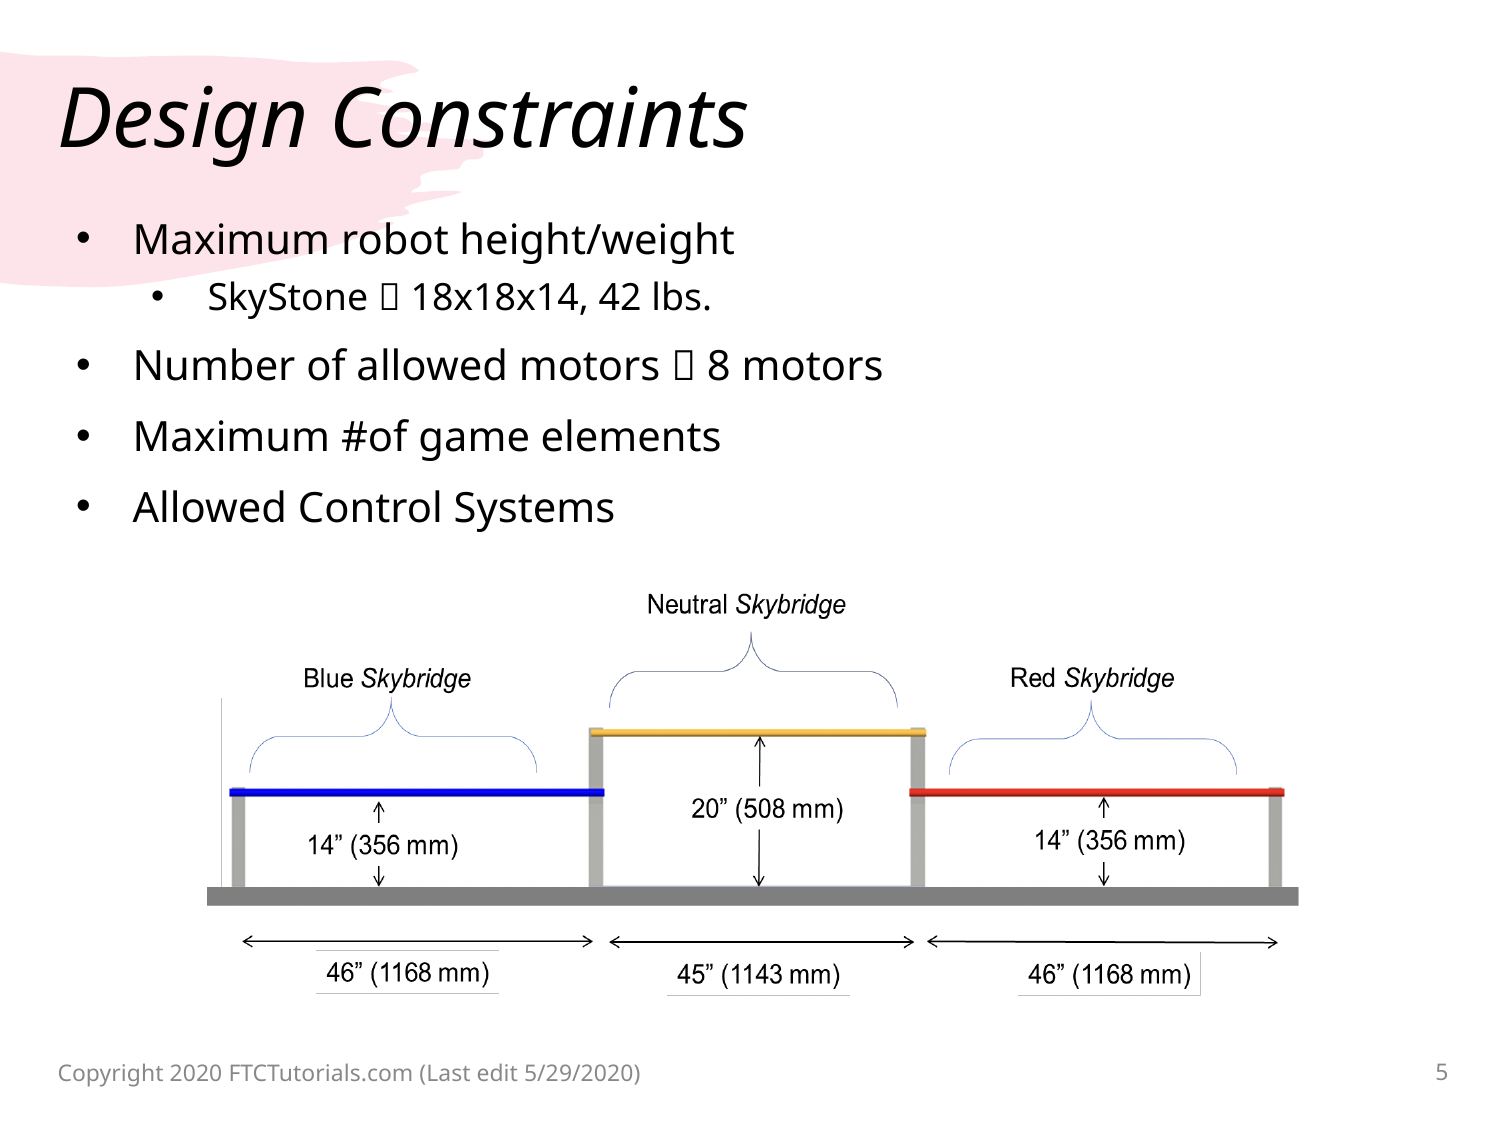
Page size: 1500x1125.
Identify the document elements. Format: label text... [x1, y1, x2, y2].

slide_number 5 [1378, 1042, 1464, 1103]
picture [207, 578, 1299, 1007]
list Maximum robot height/weight SkyStone  18x18x14, 42 lbs. Number of allowed motors  8 motors Maximum #of game elements Allowed Control Systems [42, 204, 1464, 1030]
title Design Constraints [42, 59, 1464, 182]
footer Copyright 2020 FTCTutorials.com (Last edit 5/29/2020) [42, 1042, 718, 1103]
